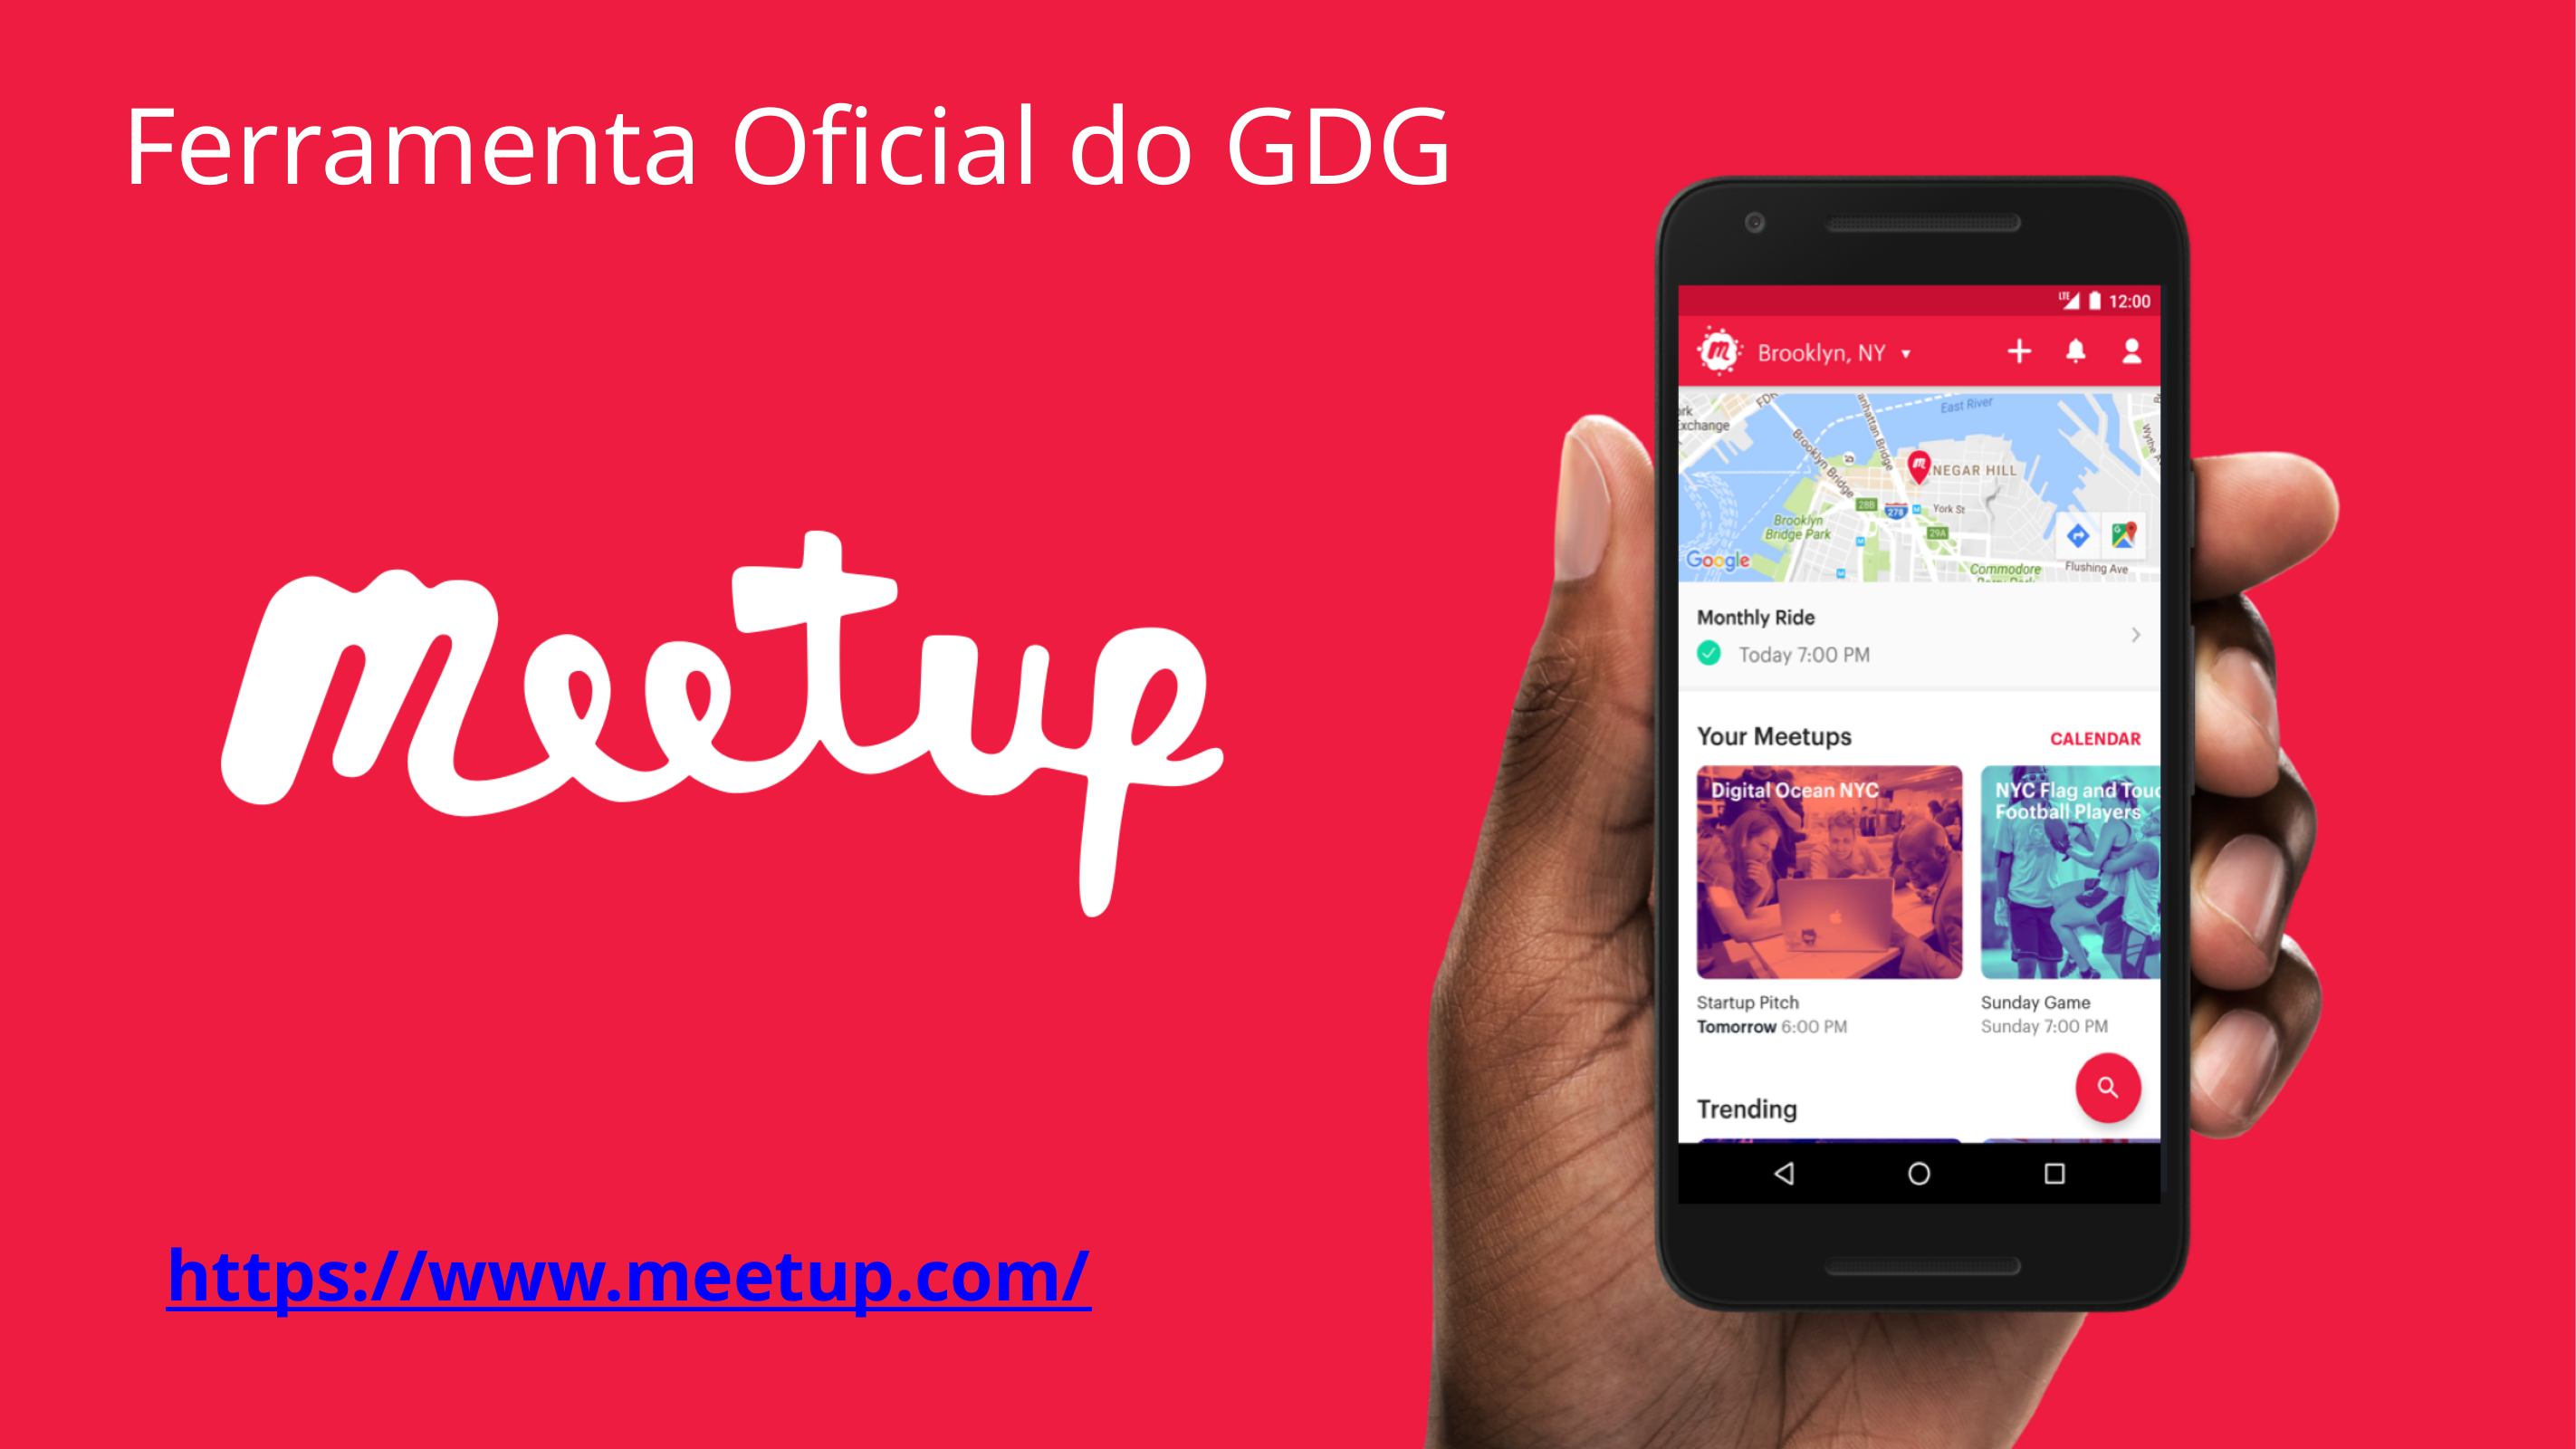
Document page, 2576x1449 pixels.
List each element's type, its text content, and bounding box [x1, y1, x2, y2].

text_box https://www.meetup.com/ [114, 1223, 1144, 1335]
text_box Ferramenta Oficial do GDG [114, 32, 2466, 253]
picture [0, 0, 2576, 1449]
